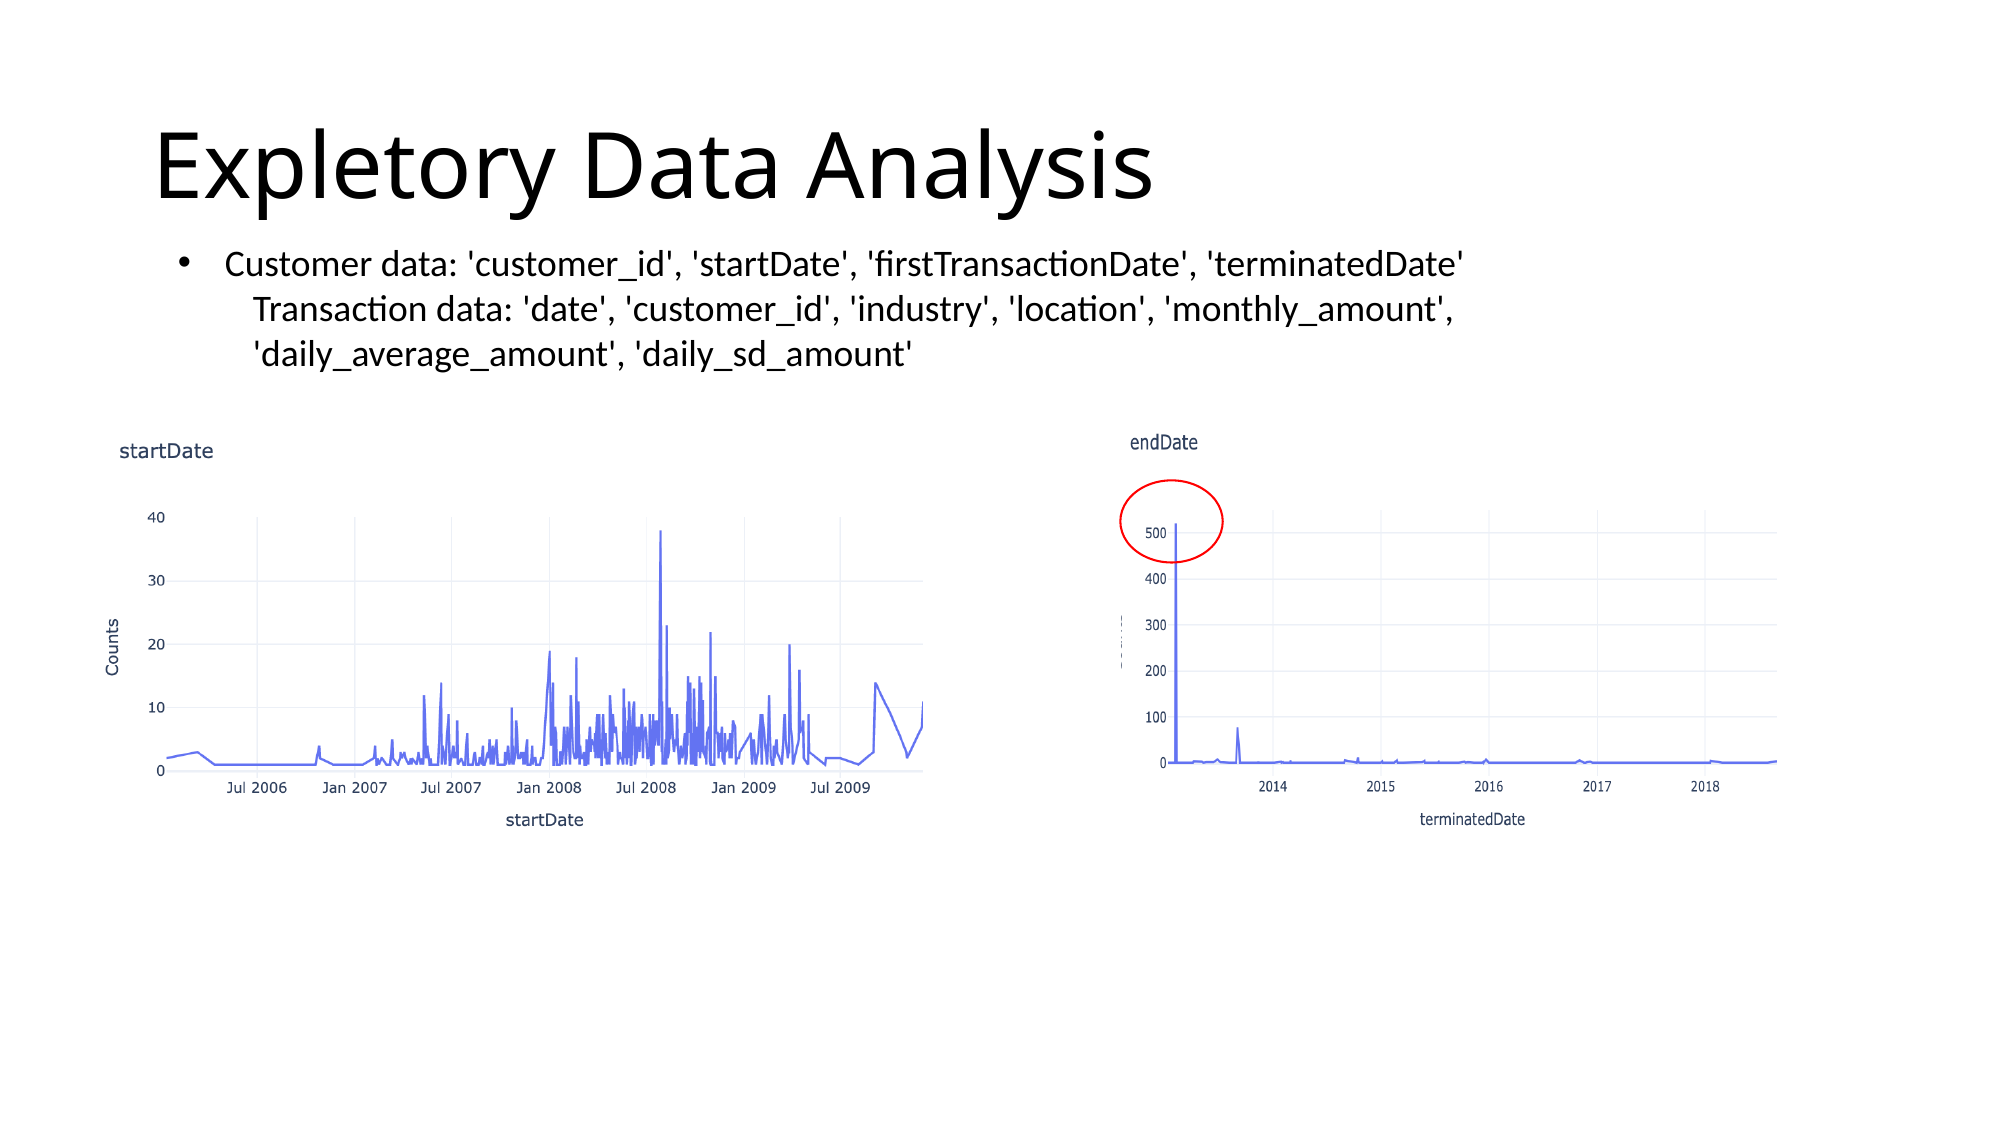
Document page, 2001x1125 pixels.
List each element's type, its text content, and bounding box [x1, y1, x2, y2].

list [1121, 417, 2000, 852]
picture [90, 417, 1121, 852]
title Expletory Data Analysis [137, 59, 1863, 278]
text_box Customer data: 'customer_id', 'startDate', 'firstTransactionDate', 'terminatedDate' Transaction data: 'date', 'customer_id', 'industry', 'location', 'monthly_amount', 'daily_average_amount', 'daily_sd_amount' [163, 231, 1743, 417]
